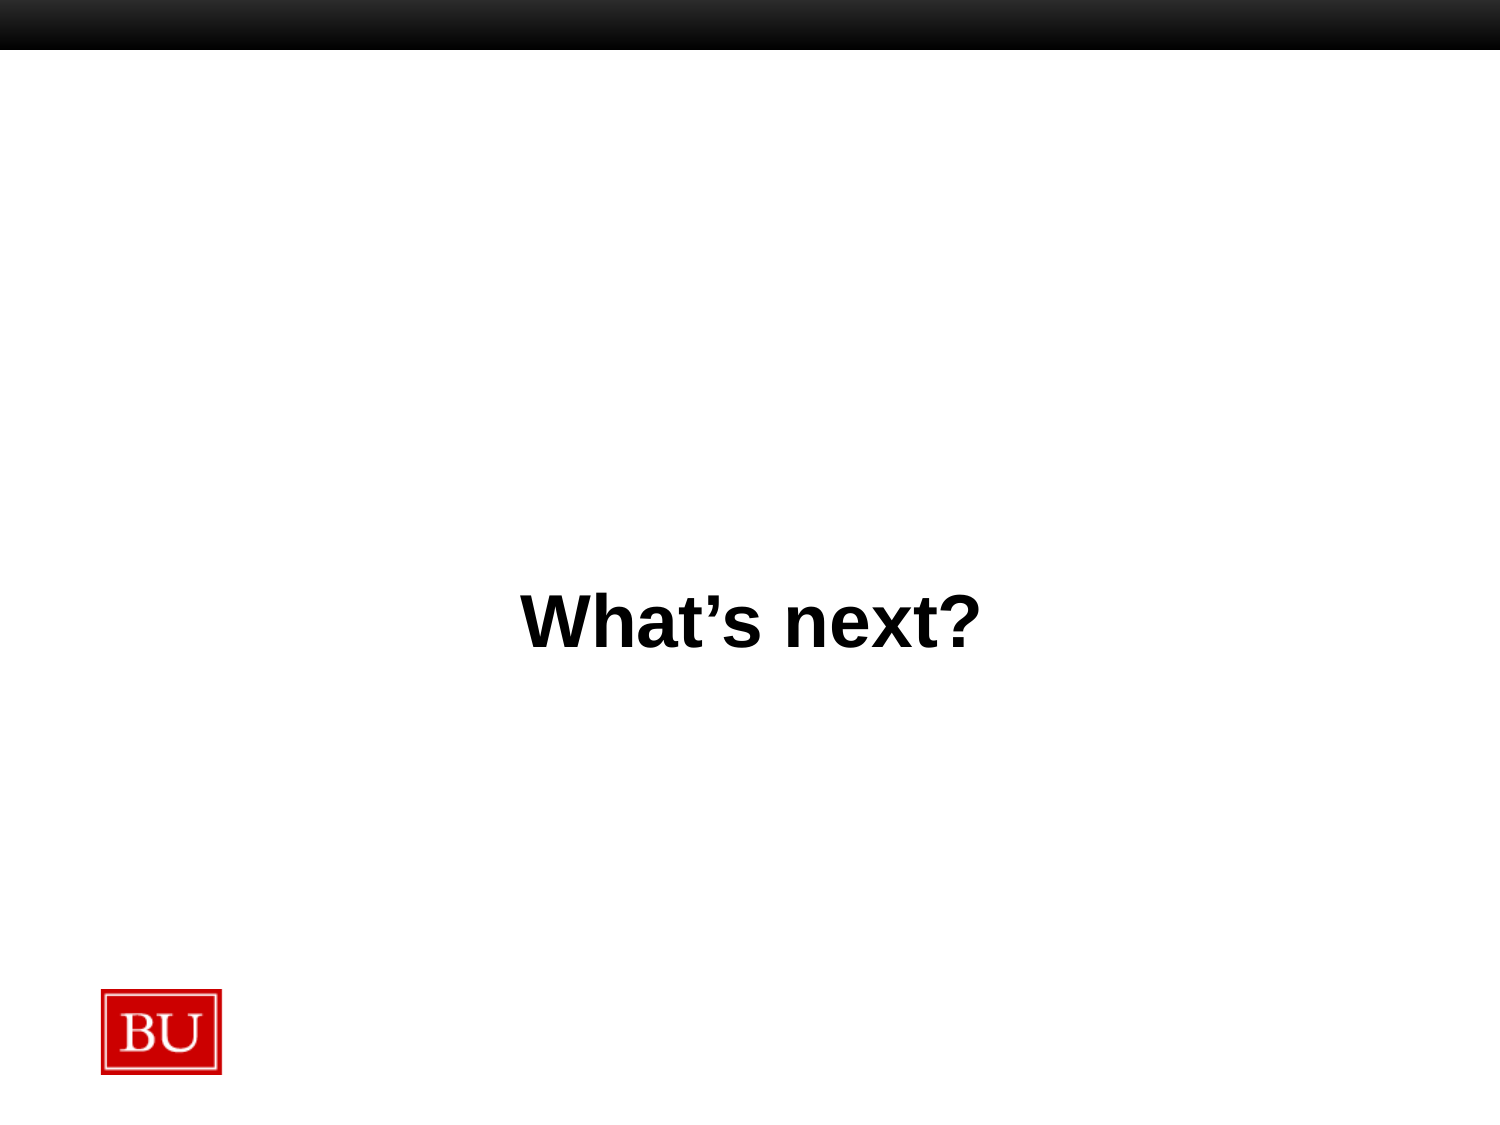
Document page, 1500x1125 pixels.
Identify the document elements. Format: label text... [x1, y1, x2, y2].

title What’s next? [102, 564, 1403, 678]
picture [100, 989, 226, 1075]
